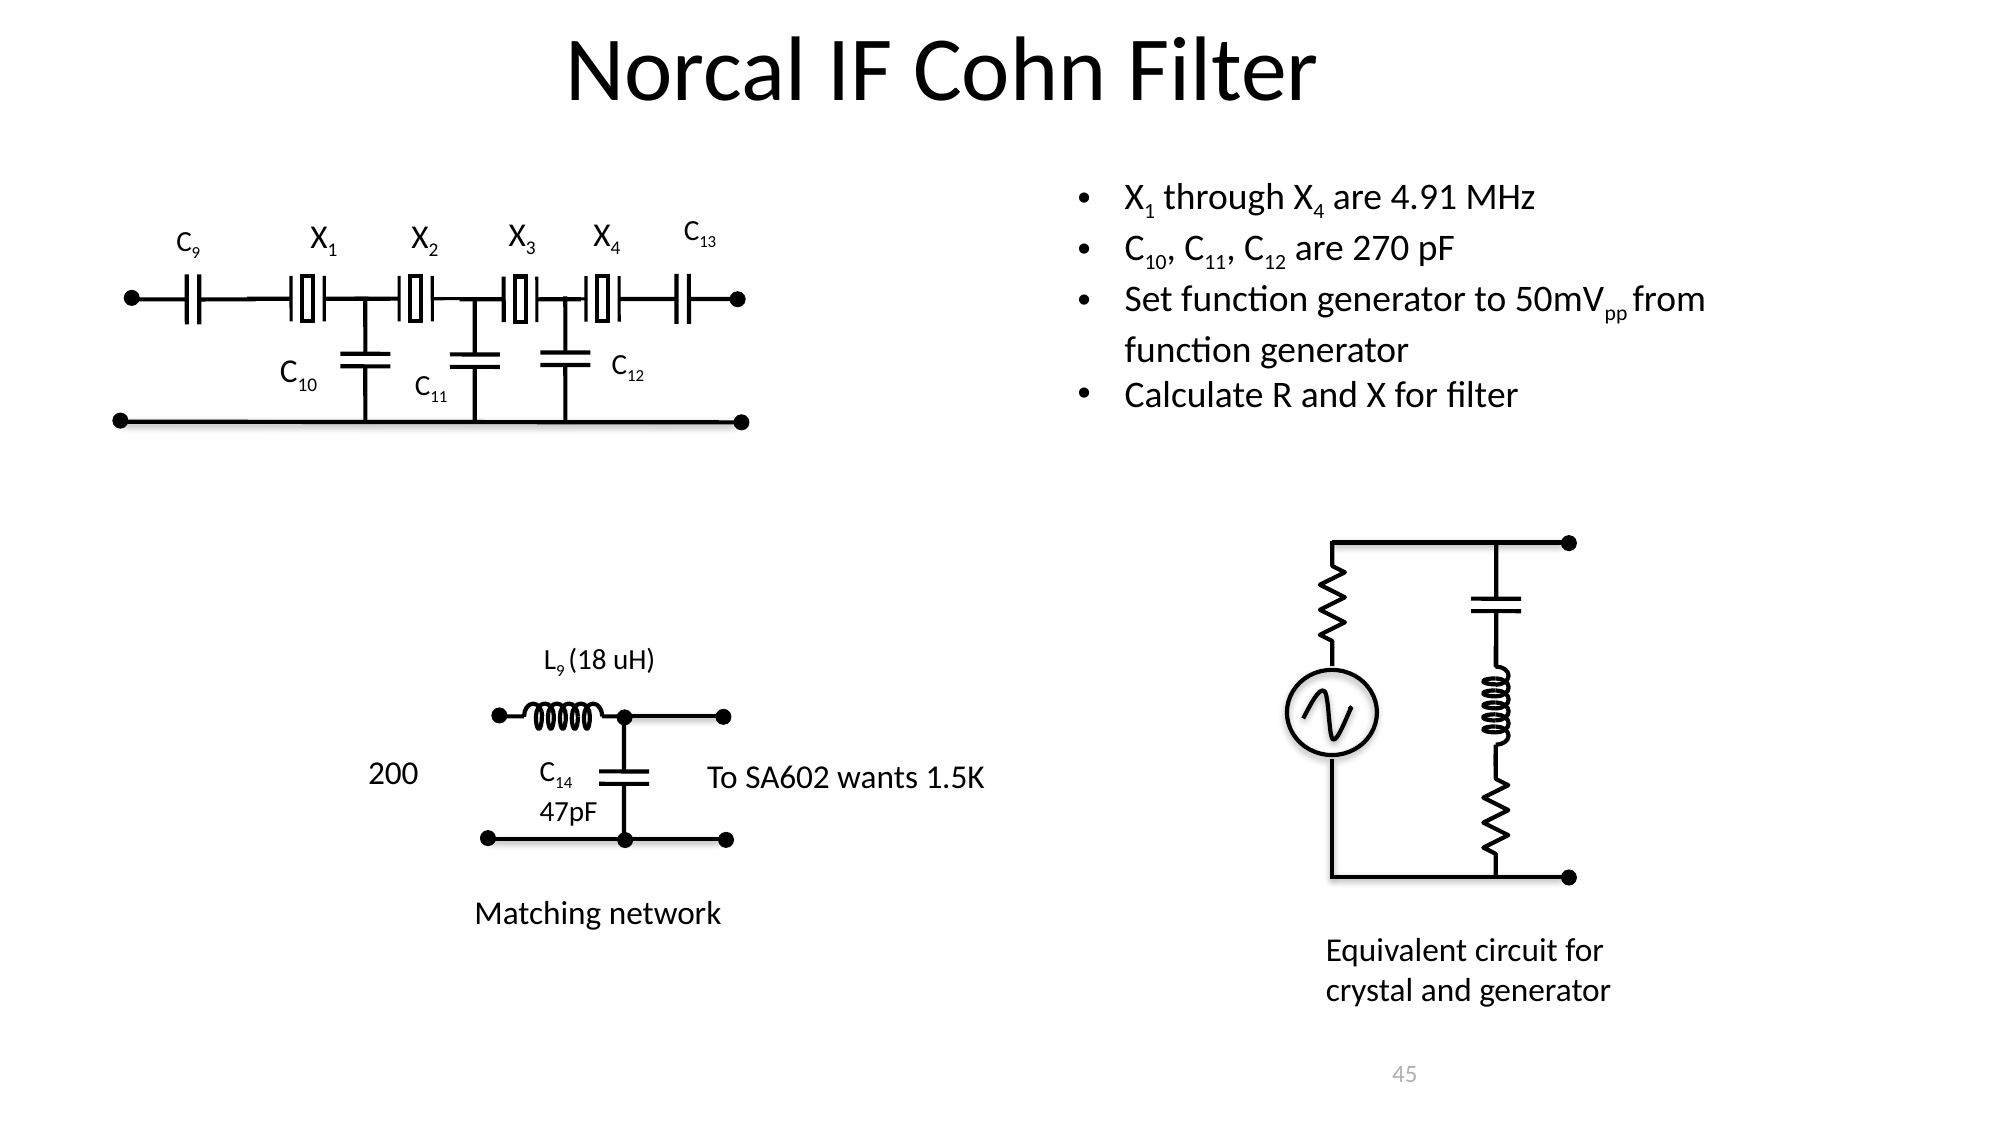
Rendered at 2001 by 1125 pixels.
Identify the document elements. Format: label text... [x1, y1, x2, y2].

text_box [112, 203, 788, 430]
text_box Norcal IF Cohn Filter [56, 8, 1830, 119]
text_box Matching network [466, 884, 754, 939]
text_box X1 through X4 are 4.91 MHz C10, C11, C12 are 270 pF Set function generator to 50mVpp from function generator Calculate R and X for filter [1070, 164, 1730, 423]
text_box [360, 632, 1084, 848]
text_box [1286, 535, 1577, 885]
text_box Equivalent circuit for crystal and generator [1318, 920, 1685, 1016]
slide_number 45 [1074, 738, 1425, 1125]
